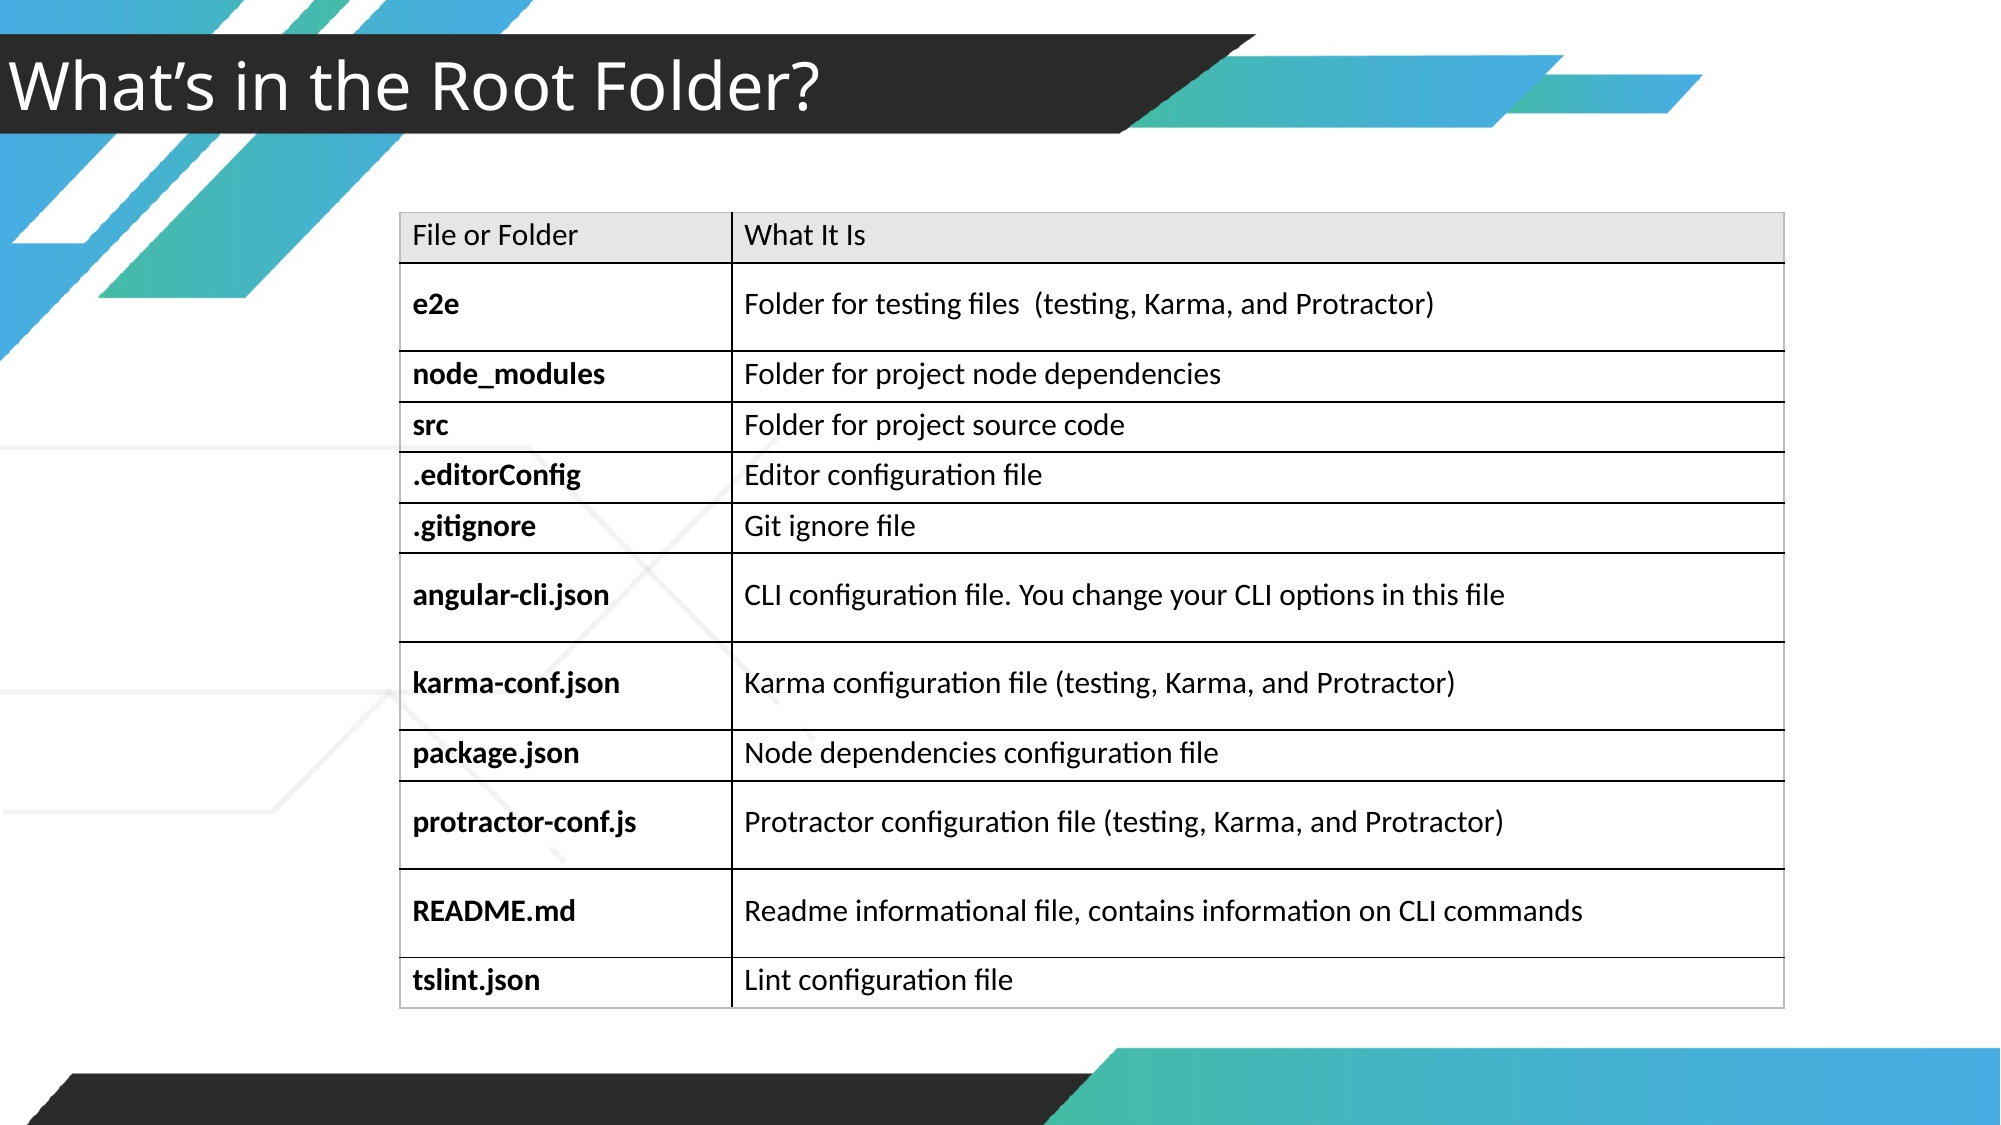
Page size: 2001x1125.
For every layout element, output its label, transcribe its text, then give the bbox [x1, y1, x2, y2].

table_cell karma-conf.json [401, 643, 731, 729]
table_cell package.json [401, 731, 731, 780]
table_cell Lint configuration file [733, 958, 1783, 1007]
table_cell Folder for project source code [733, 403, 1783, 451]
table_cell .editorConfig [401, 453, 731, 502]
table_header File or Folder [401, 213, 731, 262]
table_cell Node dependencies configuration file [733, 731, 1783, 780]
table_cell Karma configuration file (testing, Karma, and Protractor) [733, 643, 1783, 729]
table_header What It Is [733, 213, 1783, 262]
table_cell e2e [401, 264, 731, 350]
table_cell Readme informational file, contains information on CLI commands [733, 870, 1783, 957]
table_cell node_modules [401, 352, 731, 401]
table_cell angular-cli.json [401, 554, 731, 641]
table_cell Protractor configuration file (testing, Karma, and Protractor) [733, 782, 1783, 868]
table_cell tslint.json [401, 958, 731, 1007]
table_cell Editor configuration file [733, 453, 1783, 502]
table_cell protractor-conf.js [401, 782, 731, 868]
table_cell src [401, 403, 731, 451]
table_cell .gitignore [401, 504, 731, 552]
table_cell Folder for project node dependencies [733, 352, 1783, 401]
table_cell Git ignore file [733, 504, 1783, 552]
table_cell CLI configuration file. You change your CLI options in this file [733, 554, 1783, 641]
title What’s in the Root Folder? [0, 22, 1638, 155]
table_cell Folder for testing files (testing, Karma, and Protractor) [733, 264, 1783, 350]
table_cell README.md [401, 870, 731, 957]
picture [0, 0, 2000, 1125]
